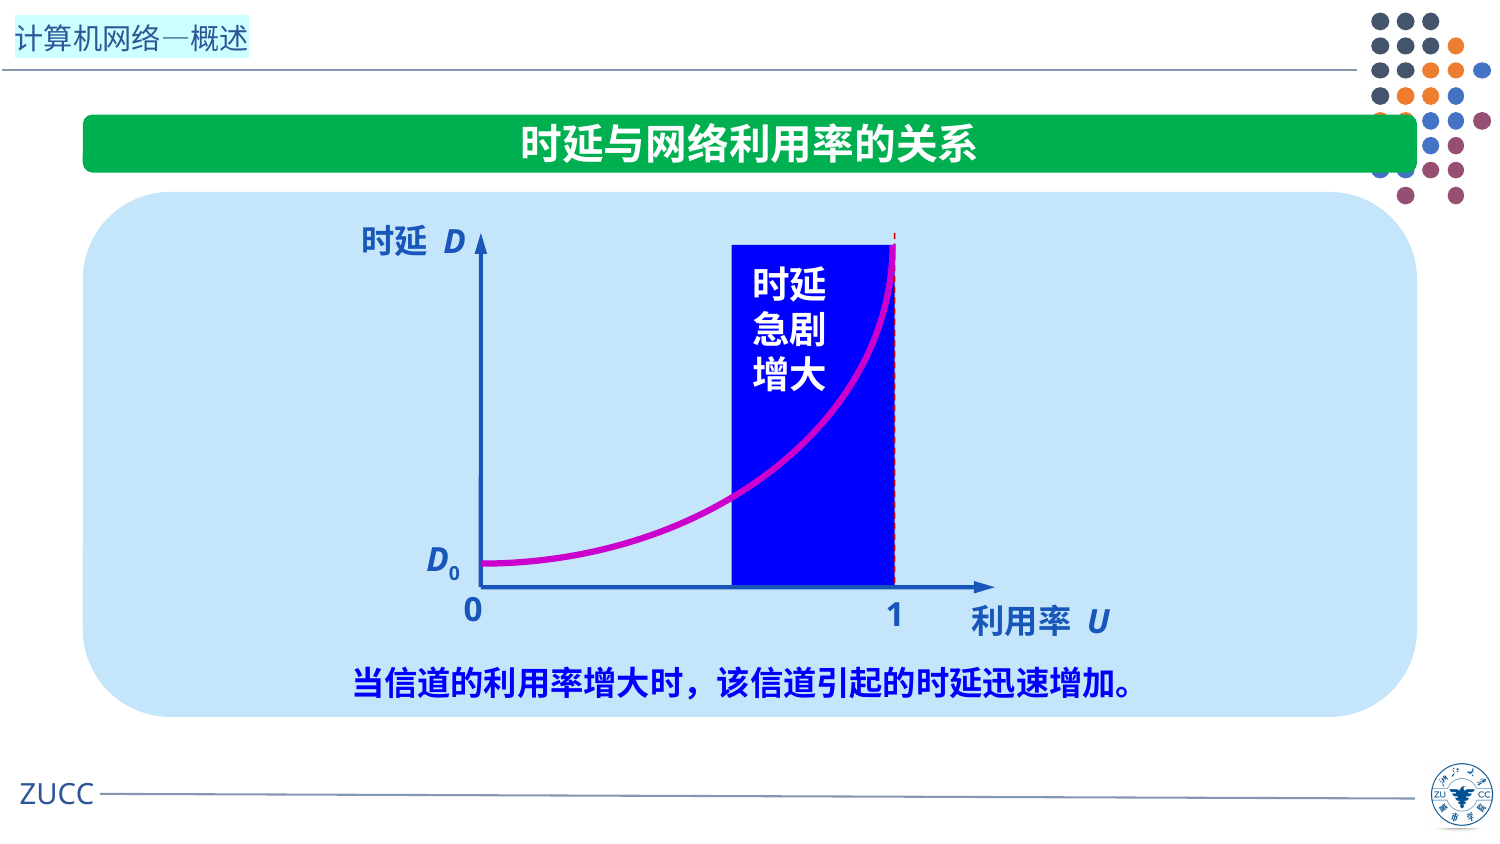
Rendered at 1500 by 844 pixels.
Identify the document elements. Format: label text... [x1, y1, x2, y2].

text_box [80, 189, 1420, 720]
text_box 时延与网络利用率的关系 [505, 110, 995, 176]
picture [1415, 750, 1500, 837]
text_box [346, 212, 1125, 649]
text_box [82, 114, 505, 173]
text_box [995, 114, 1418, 173]
text_box 当信道的利用率增大时，该信道引起的时延迅速增加。 [287, 655, 1213, 710]
